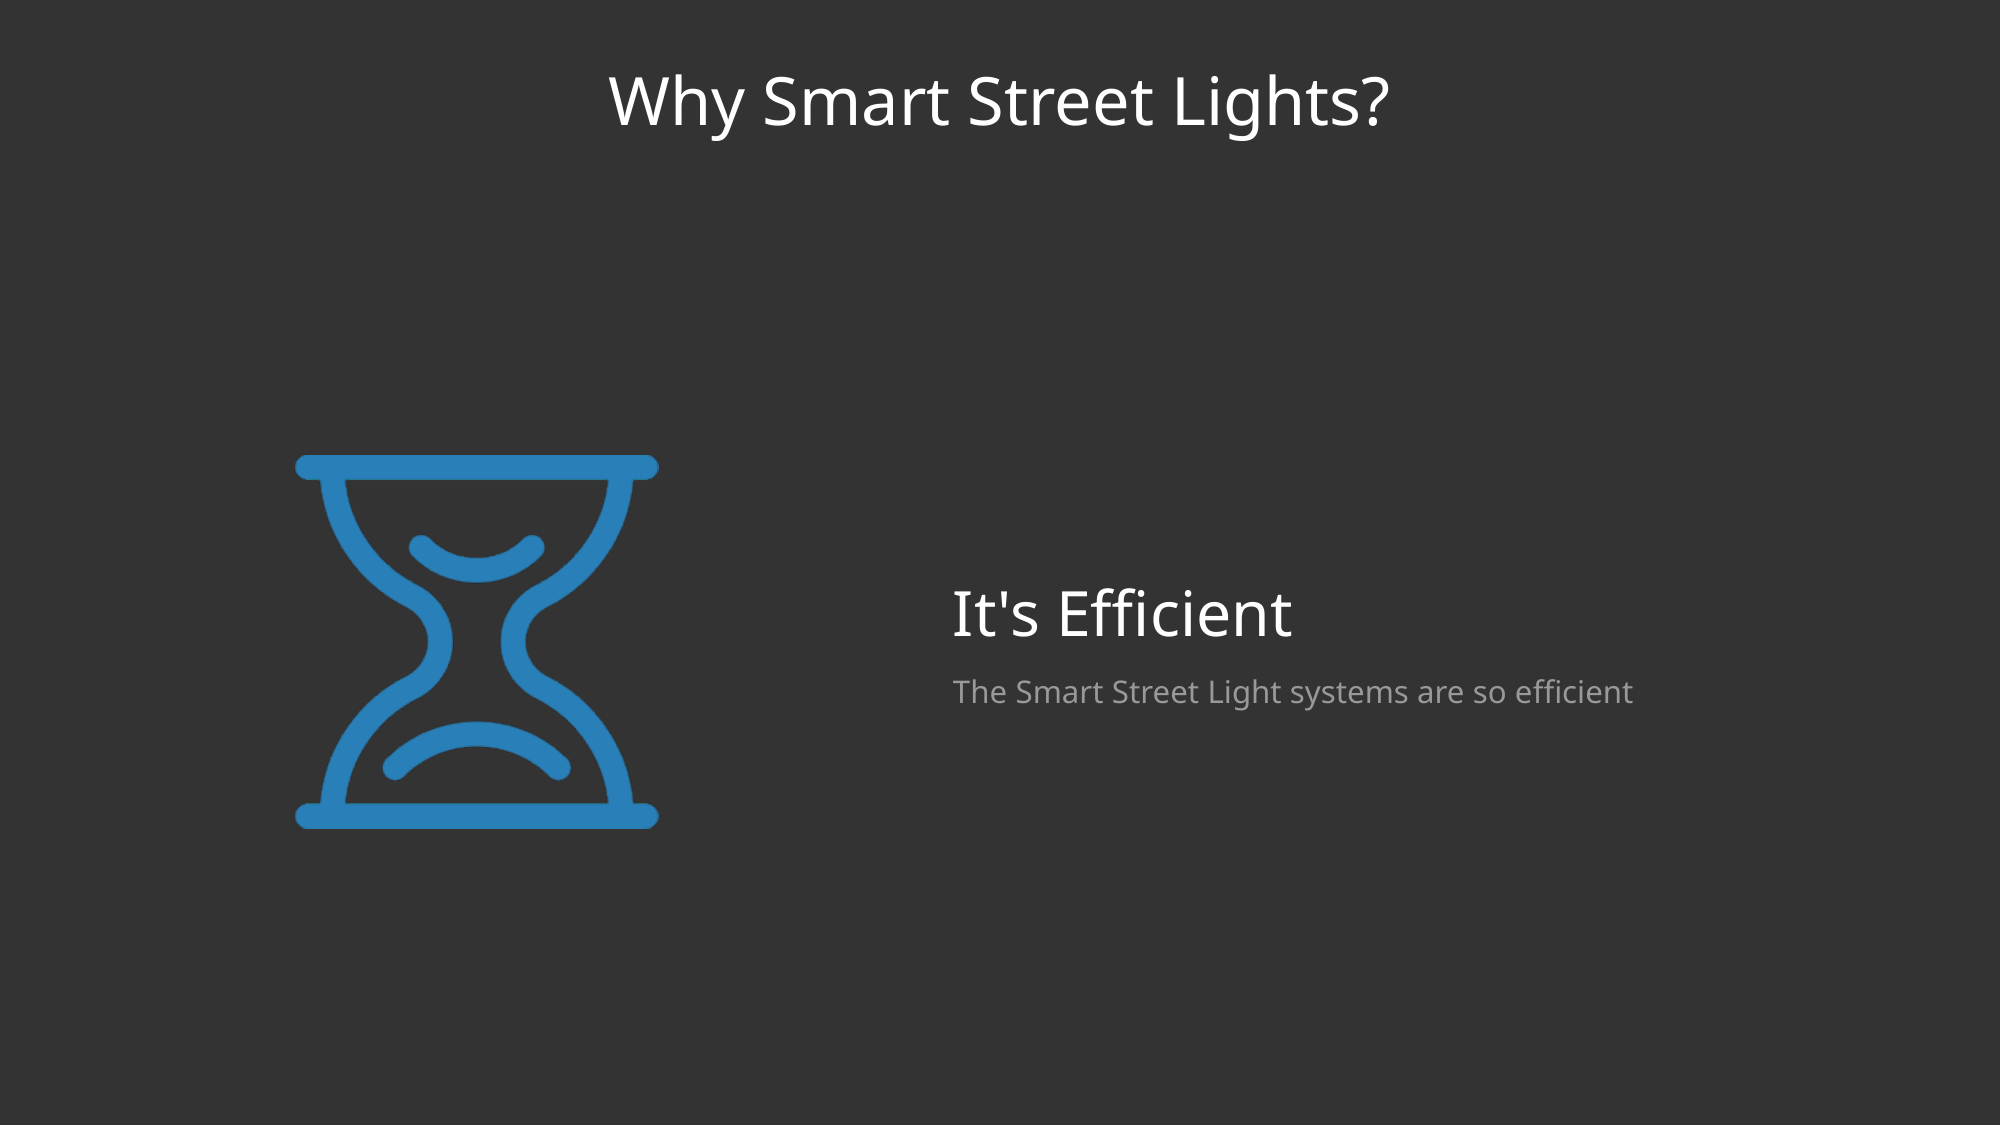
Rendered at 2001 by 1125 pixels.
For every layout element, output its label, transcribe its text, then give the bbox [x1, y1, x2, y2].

picture [295, 454, 659, 829]
text_box Why Smart Street Lights? [15, 73, 1984, 126]
text_box The Smart Street Light systems are so efficient [952, 677, 1984, 705]
text_box It's Efficient [952, 587, 1984, 636]
